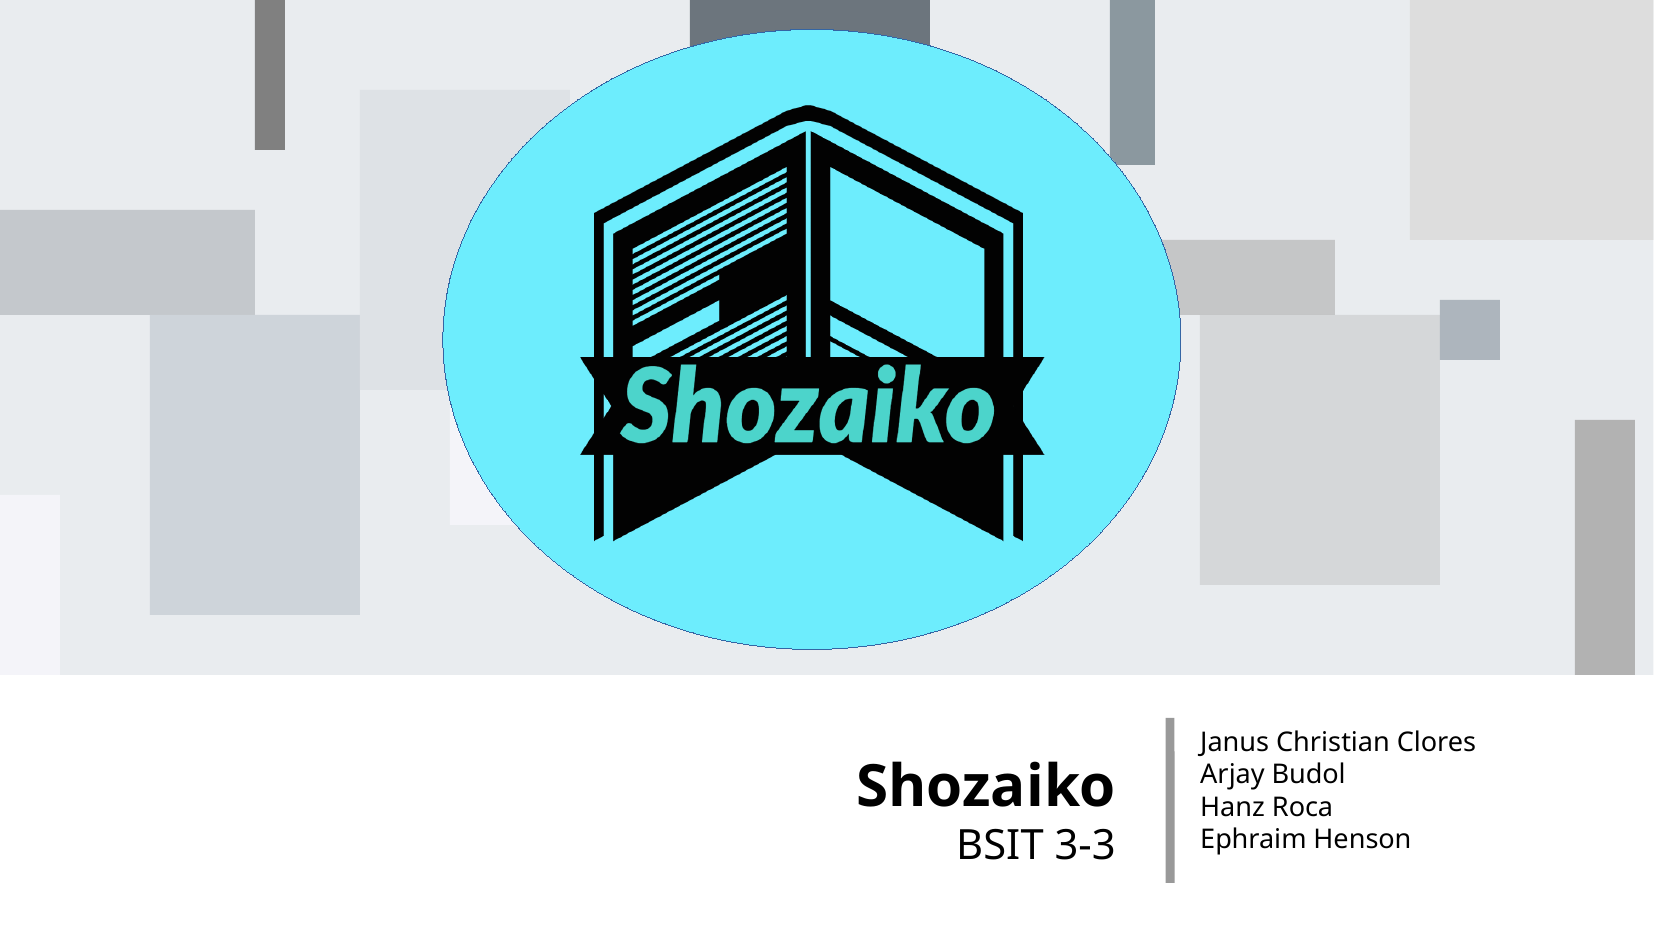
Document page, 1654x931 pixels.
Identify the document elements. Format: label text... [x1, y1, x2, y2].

picture [483, 0, 1141, 673]
text_box Shozaiko BSIT 3-3 [674, 740, 1131, 892]
text_box [442, 207, 478, 472]
text_box [1146, 207, 1181, 472]
text_box Janus Christian Clores Arjay Budol Hanz Roca Ephraim Henson [1185, 716, 1565, 931]
